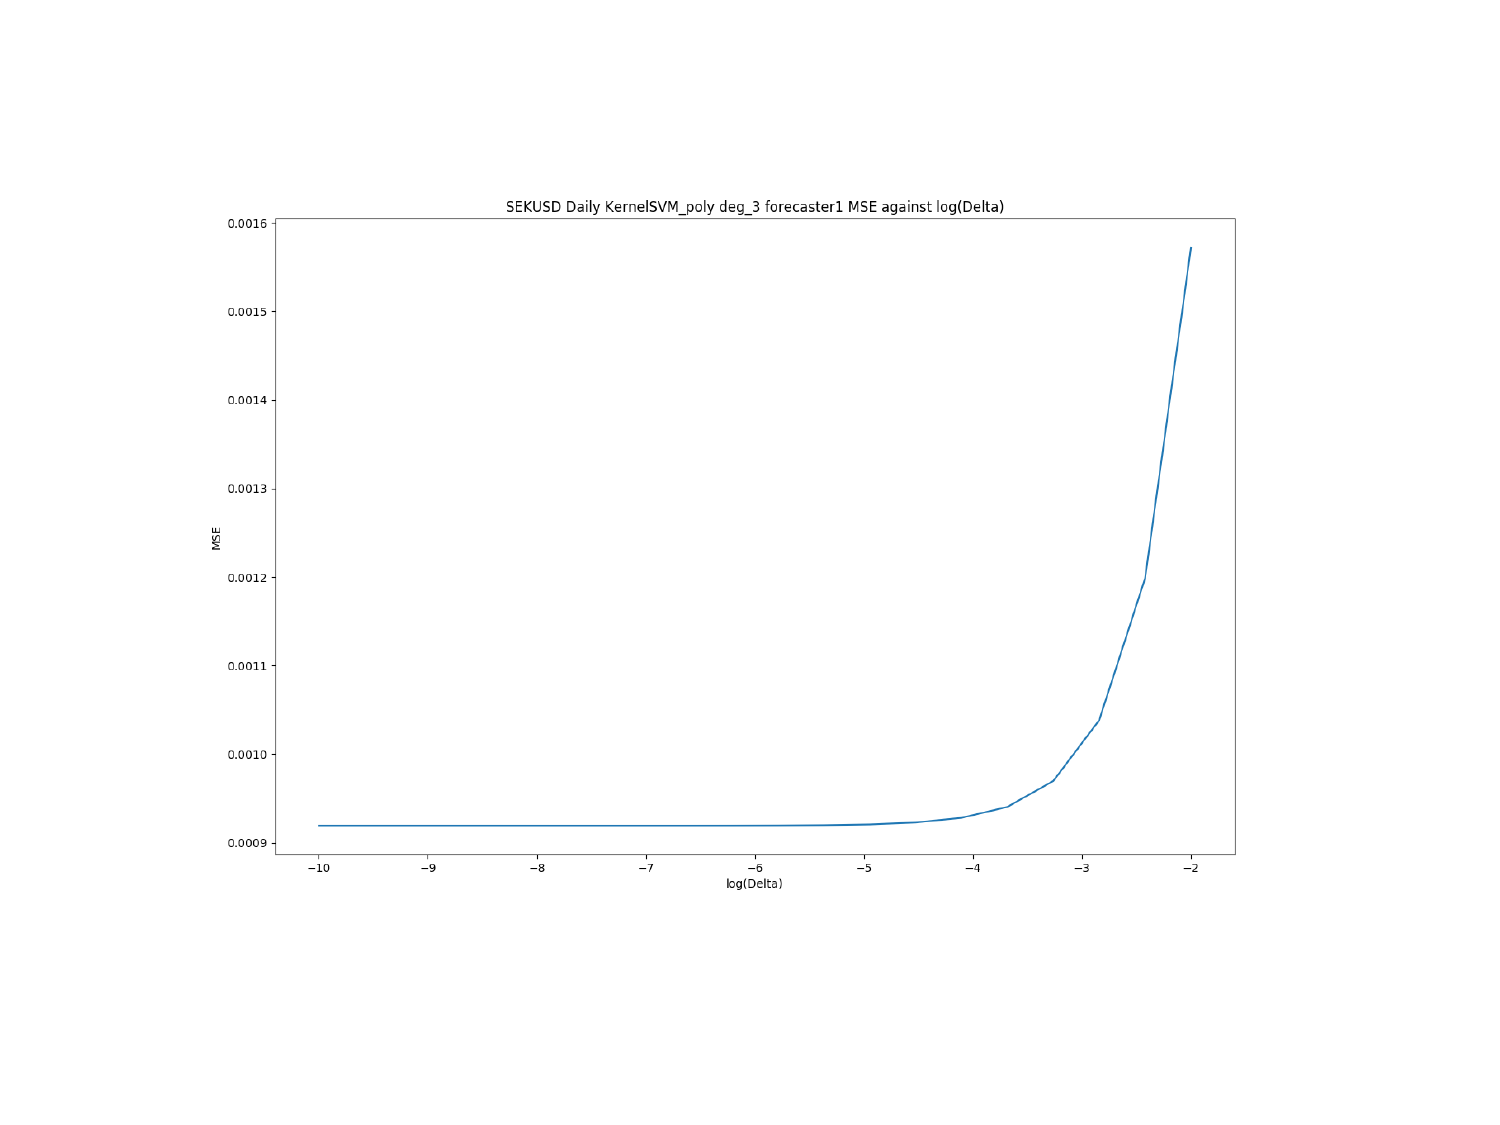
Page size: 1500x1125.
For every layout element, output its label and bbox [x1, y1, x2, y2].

picture [119, 119, 1358, 946]
